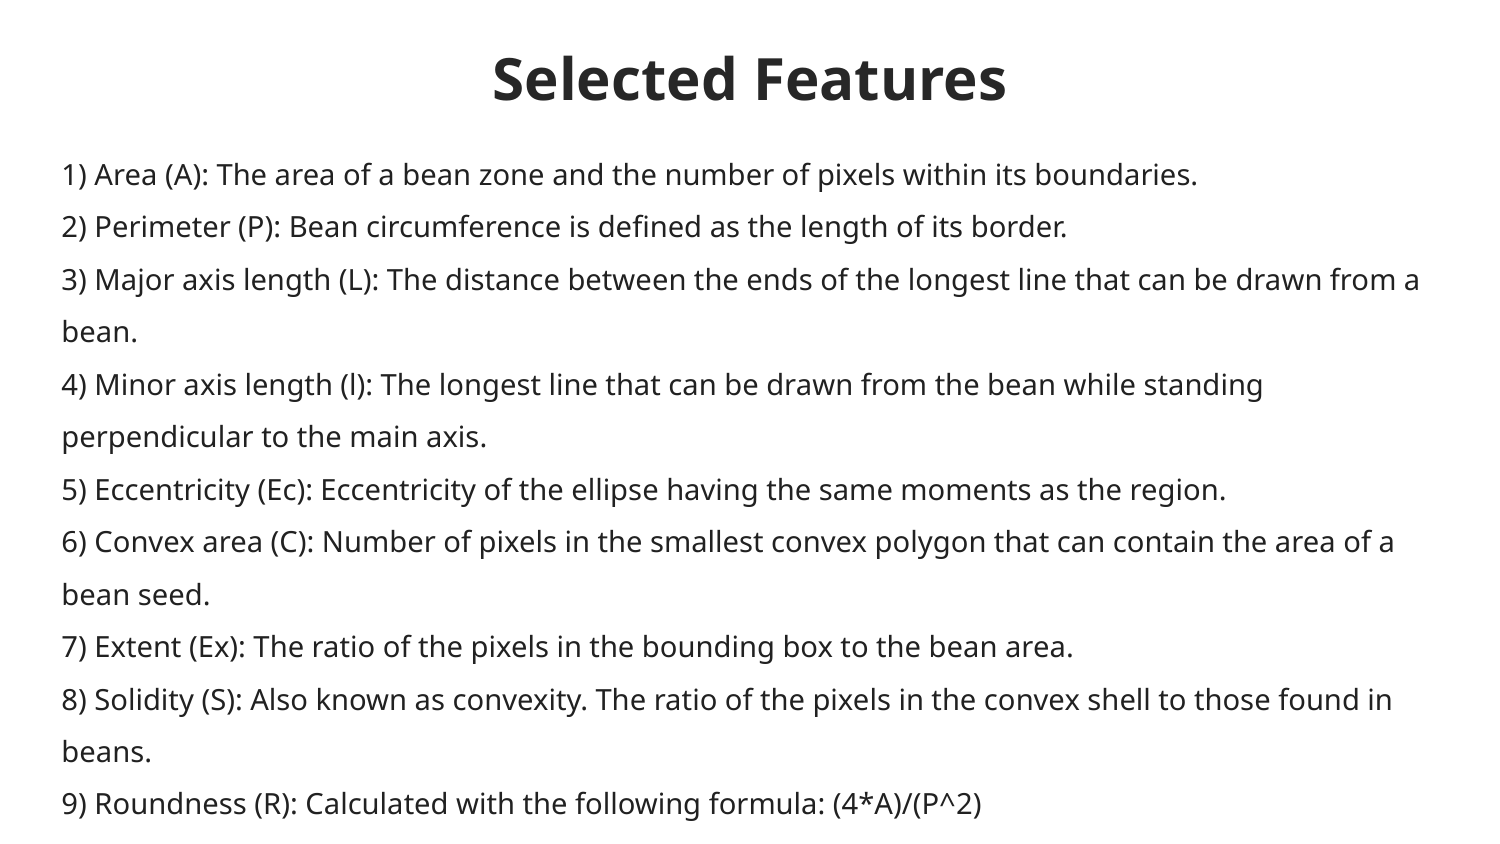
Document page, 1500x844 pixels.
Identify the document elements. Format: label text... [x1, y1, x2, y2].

title Selected Features [75, 27, 1425, 109]
text_box 1) Area (A): The area of a bean zone and the number of pixels within its boundaries. 2) Perimeter (P): Bean circumference is defined as the length of its border. 3) Major axis length (L): The distance between the ends of the longest line that can be drawn from a bean. 4) Minor axis length (l): The longest line that can be drawn from the bean while standing perpendicular to the main axis. 5) Eccentricity (Ec): Eccentricity of the ellipse having the same moments as the region. 6) Convex area (C): Number of pixels in the smallest convex polygon that can contain the area of a bean seed. 7) Extent (Ex): The ratio of the pixels in the bounding box to the bean area. 8) Solidity (S): Also known as convexity. The ratio of the pixels in the convex shell to those found in beans. 9) Roundness (R): Calculated with the following formula: (4*A)/(P^2) [46, 123, 1454, 836]
